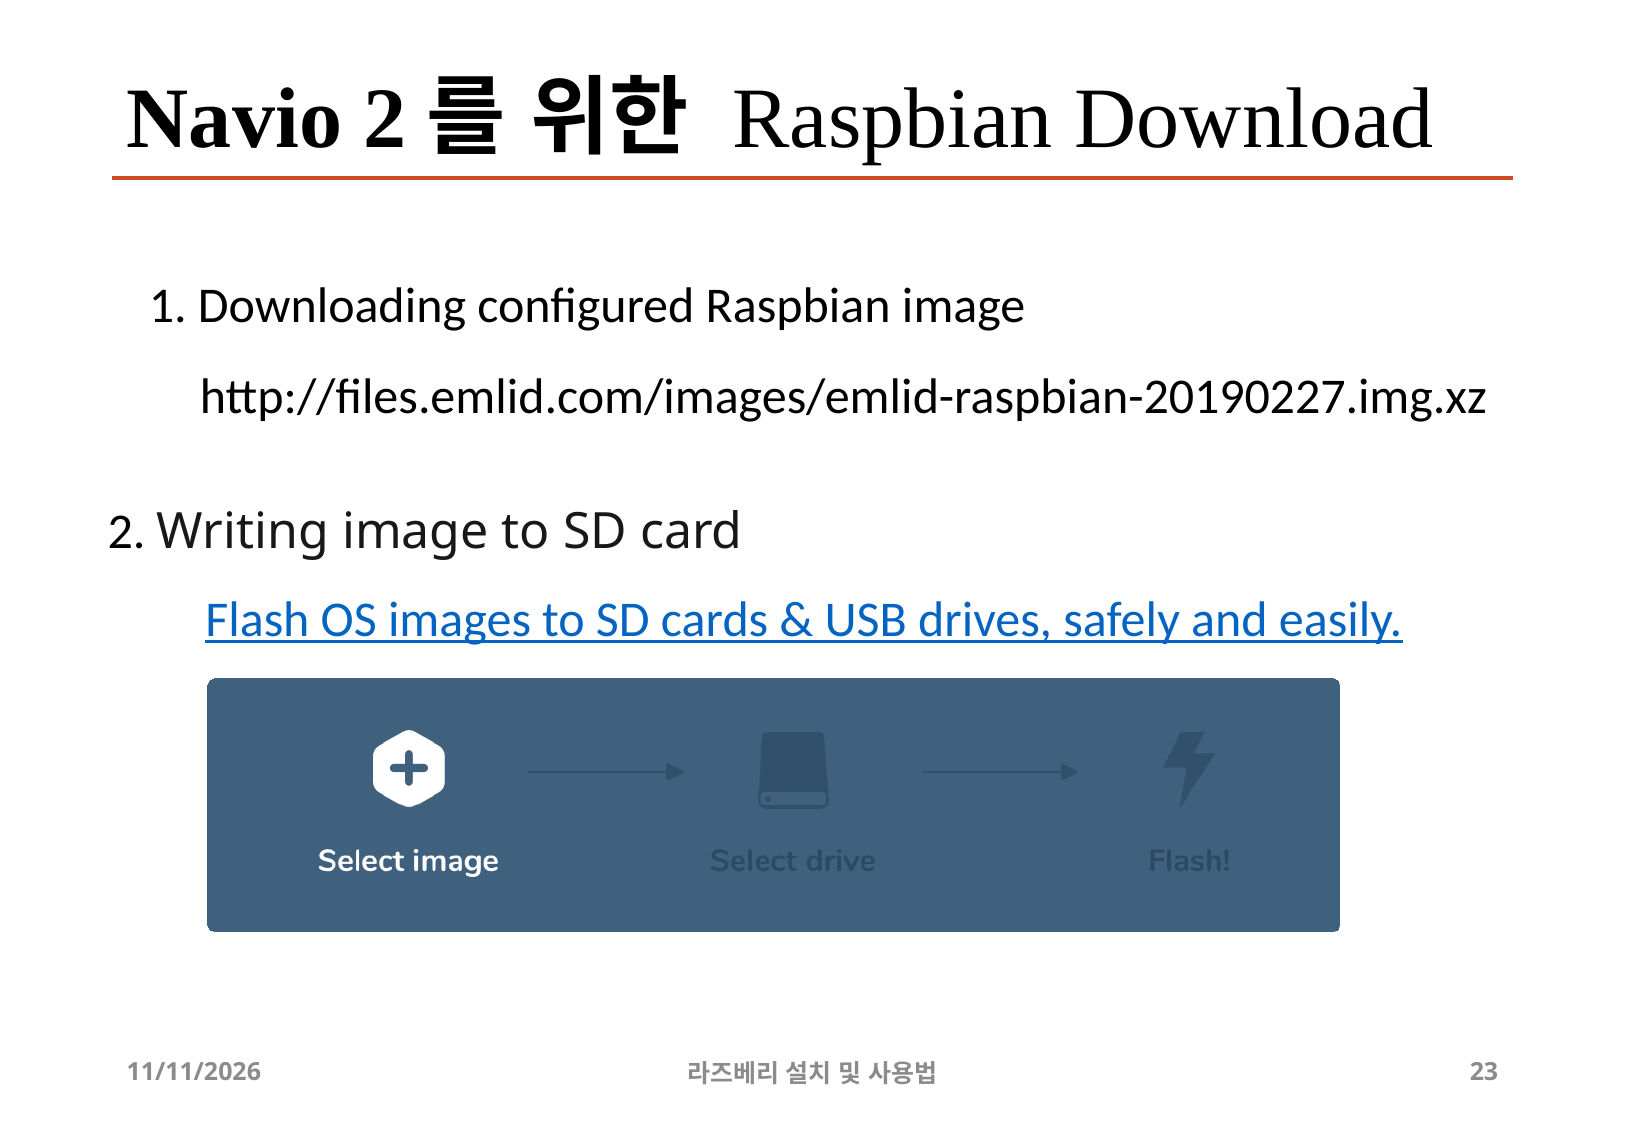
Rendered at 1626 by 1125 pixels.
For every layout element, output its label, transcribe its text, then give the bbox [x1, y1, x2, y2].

text_box http://files.emlid.com/images/emlid-raspbian-20190227.img.xz [184, 355, 1569, 431]
picture [207, 677, 1340, 932]
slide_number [111, 1042, 303, 1103]
title Navio 2를 위한 Raspbian Download [111, 59, 1514, 179]
footer 라즈베리 설치 및 사용법 [538, 1042, 1087, 1103]
text_box 1. Downloading configured Raspbian image [134, 264, 1041, 340]
slide_number 23 [1433, 1042, 1514, 1103]
text_box 2. Writing image to SD card [93, 491, 758, 567]
text_box Flash OS images to SD cards & USB drives, safely and easily. [190, 579, 1418, 655]
